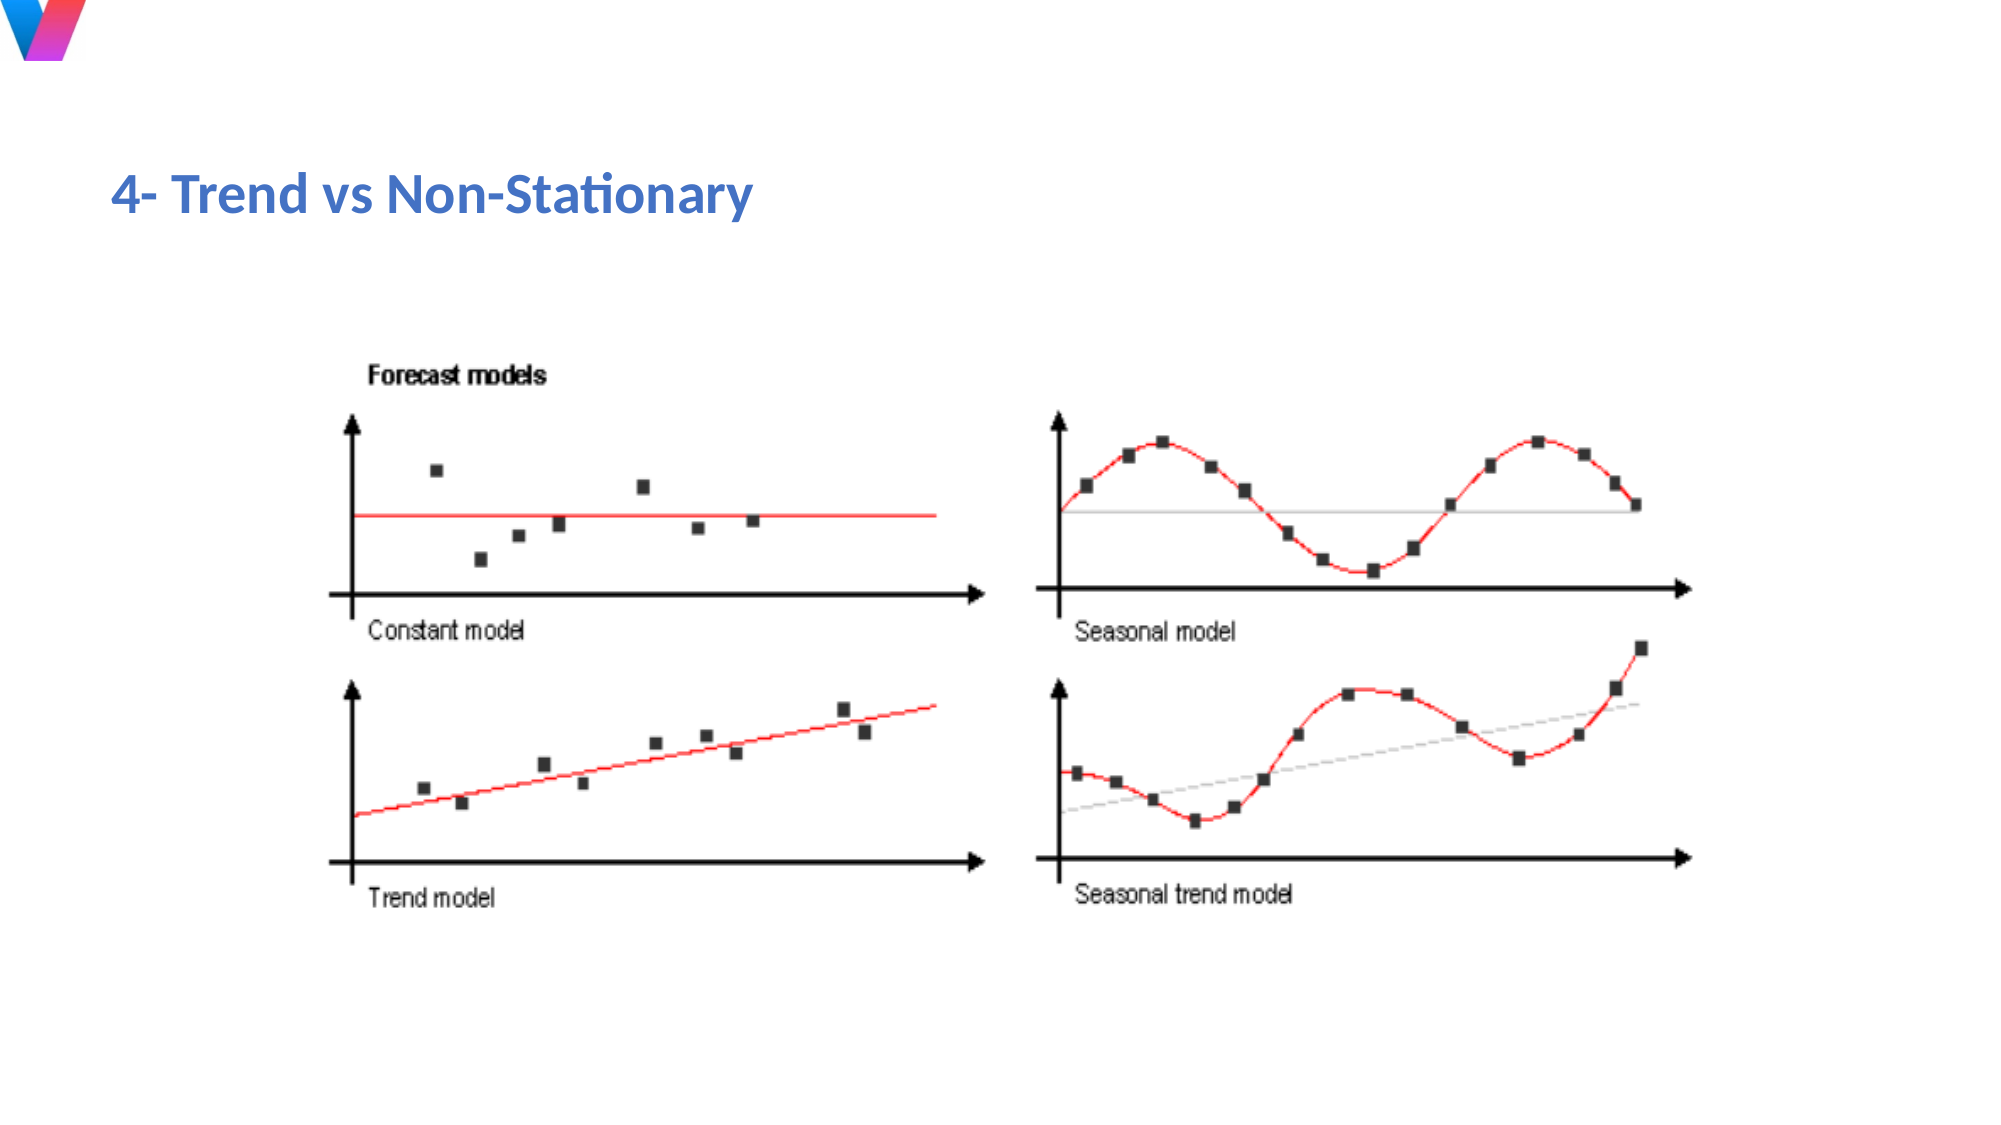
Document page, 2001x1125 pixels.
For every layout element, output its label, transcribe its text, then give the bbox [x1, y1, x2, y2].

picture [1, 0, 86, 73]
picture [321, 332, 1713, 944]
text_box 4- Trend vs Non-Stationary [96, 136, 775, 244]
